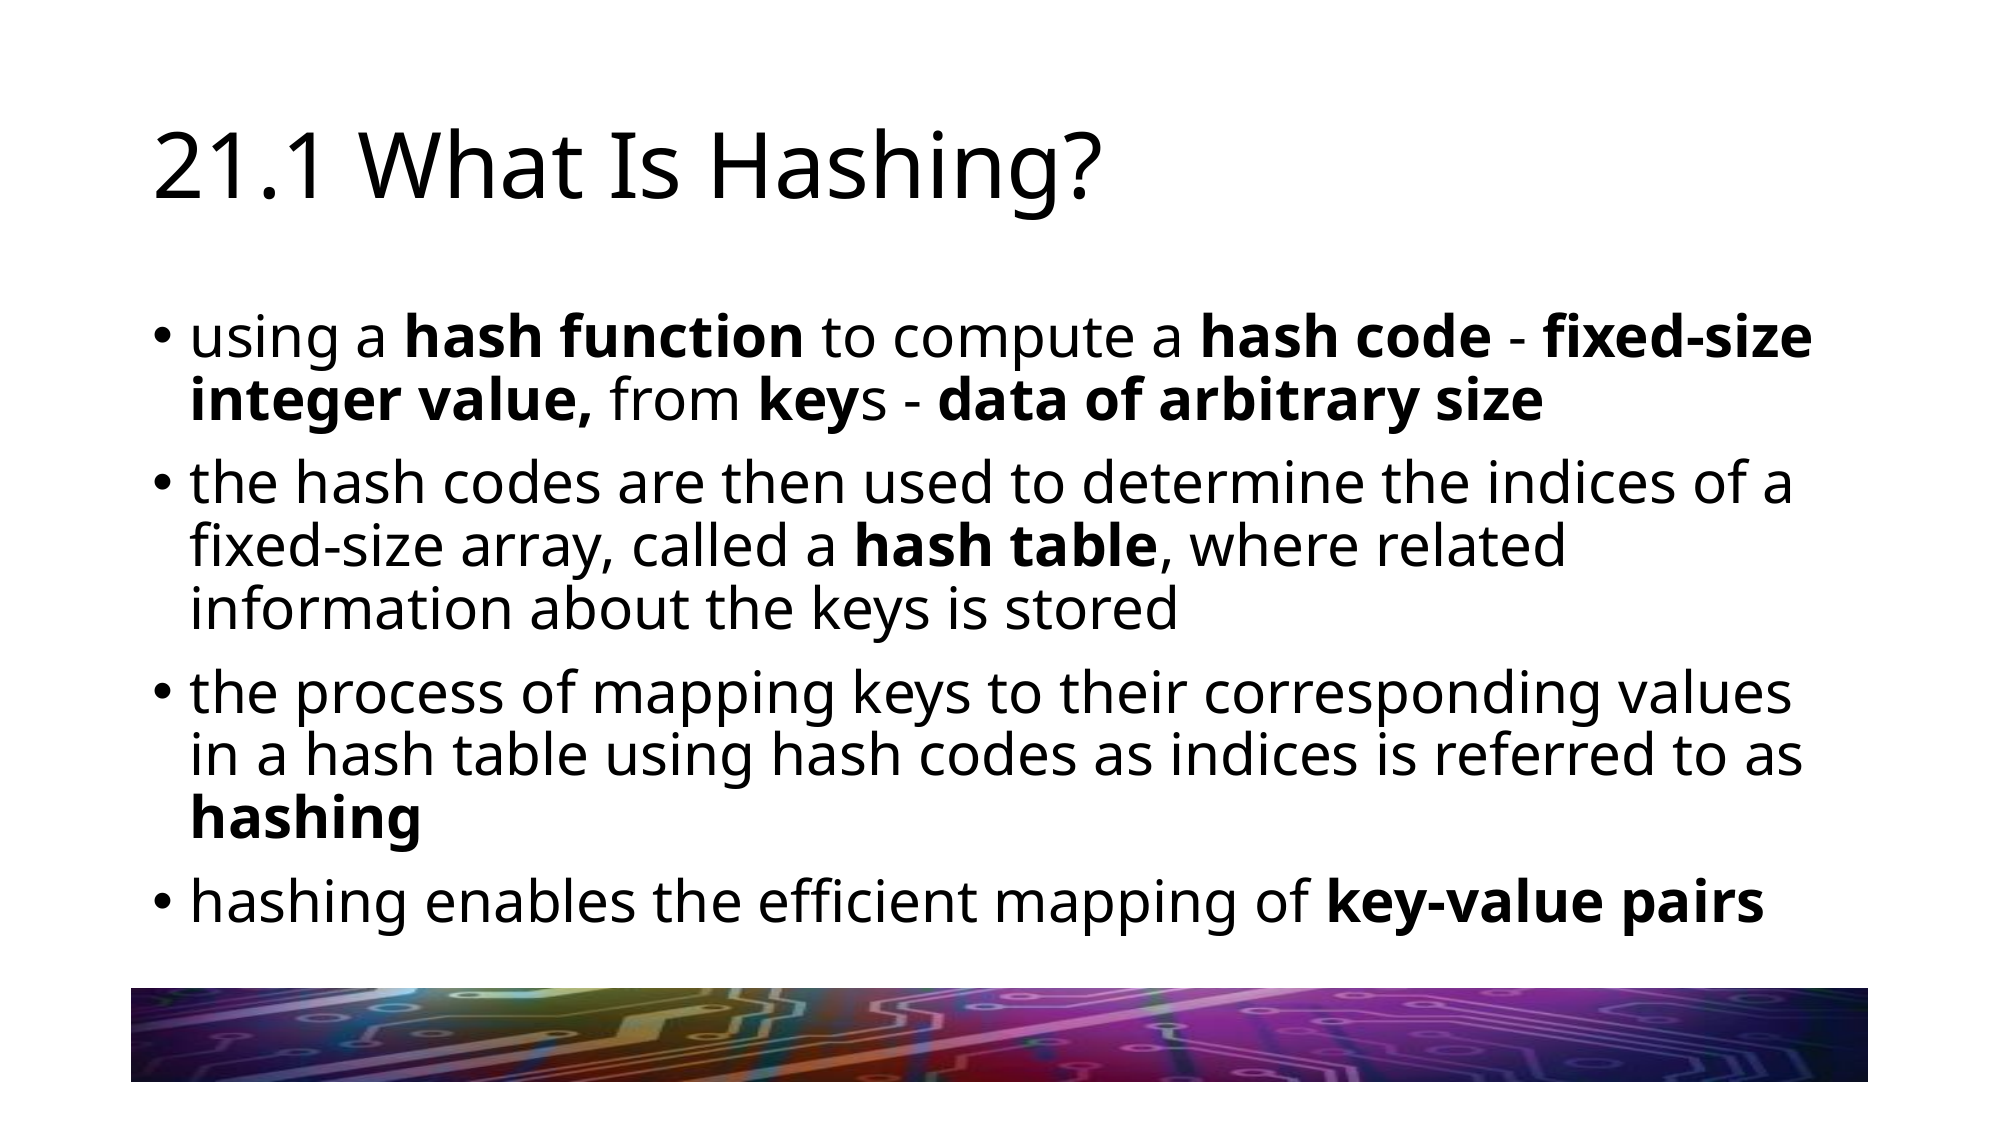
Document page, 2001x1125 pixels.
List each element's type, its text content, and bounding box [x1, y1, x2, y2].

picture [131, 988, 1869, 1083]
list using a hash function to compute a hash code - fixed-size integer value, from keys - data of arbitrary size the hash codes are then used to determine the indices of a fixed-size array, called a hash table, where related information about the keys is stored the process of mapping keys to their corresponding values in a hash table using hash codes as indices is referred to as hashing hashing enables the efficient mapping of key-value pairs [137, 299, 1863, 965]
title 21.1 What Is Hashing? [137, 59, 1863, 278]
